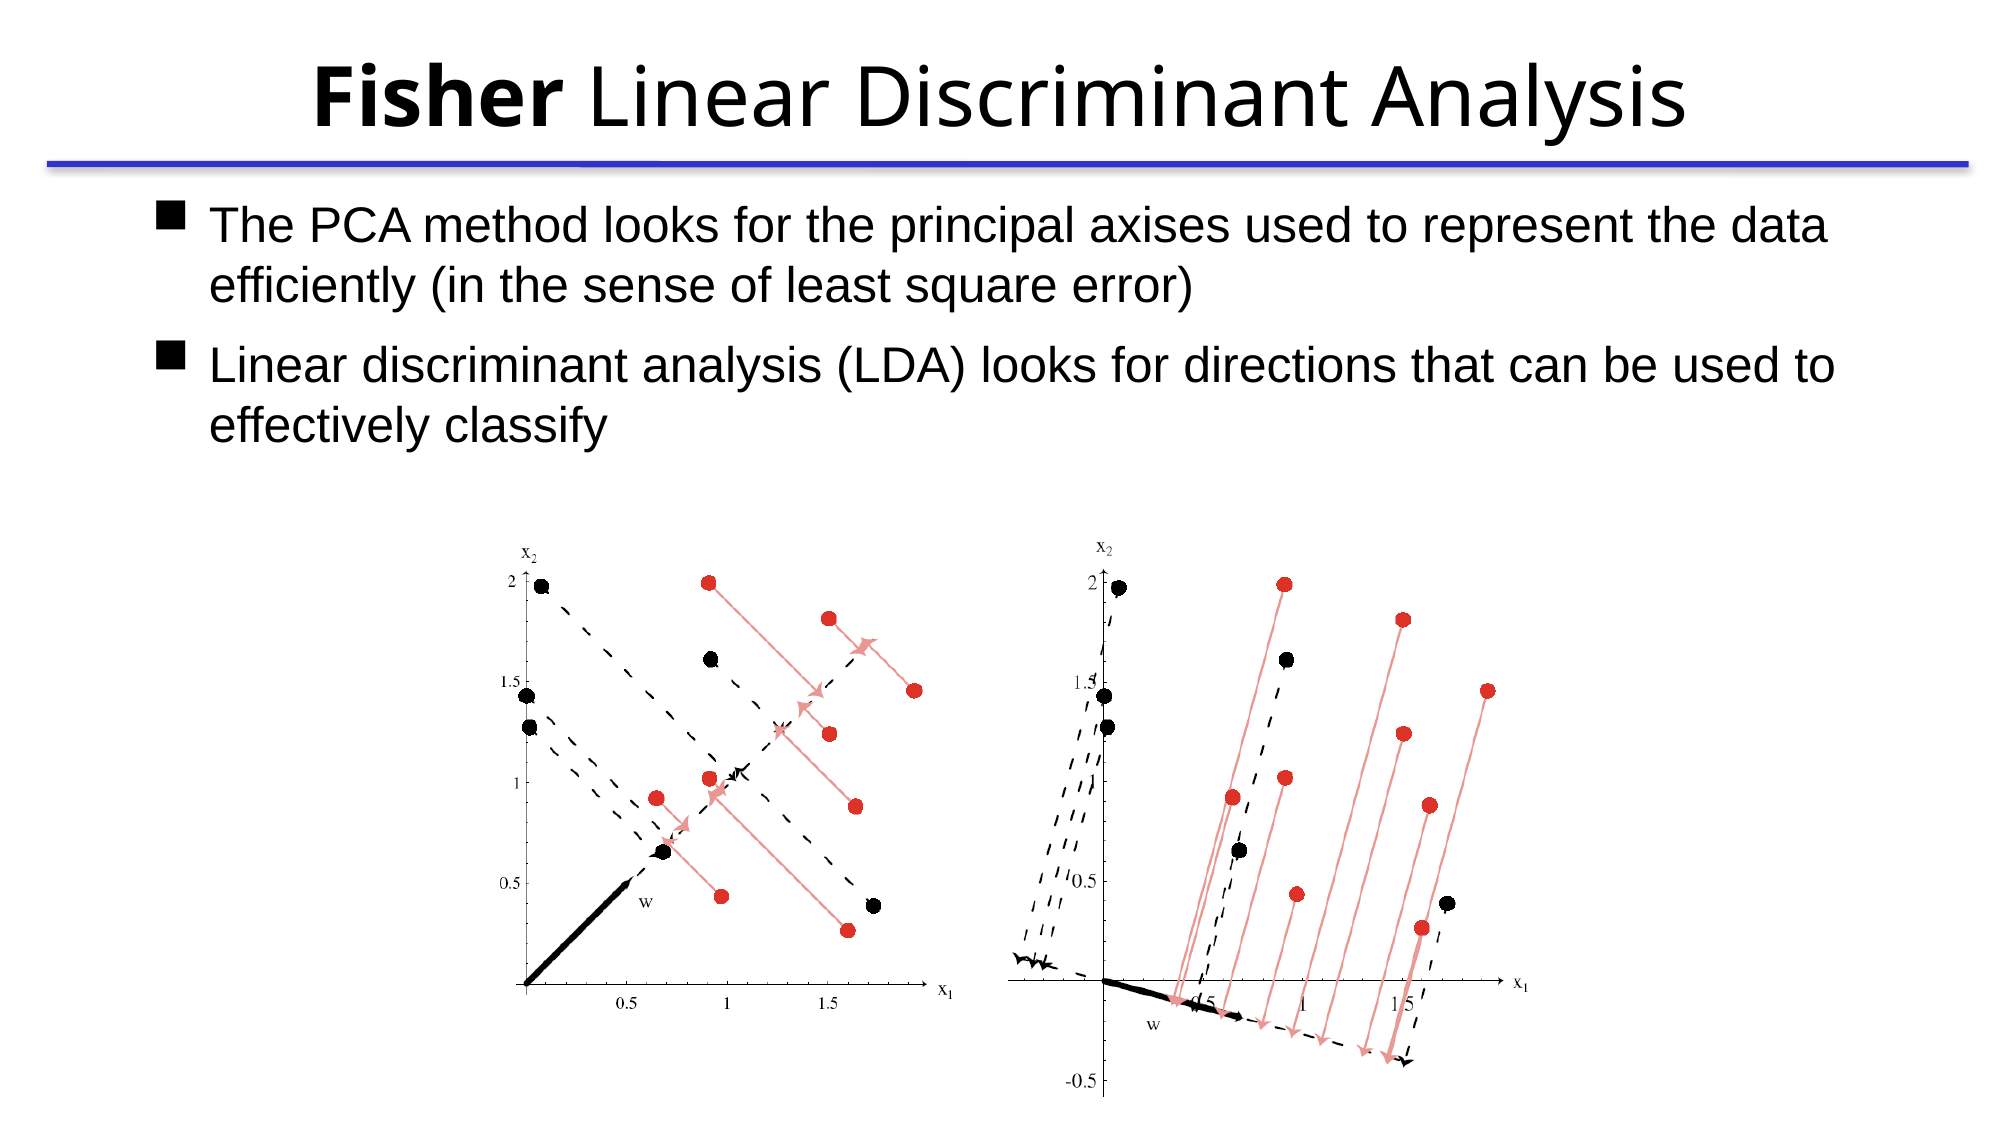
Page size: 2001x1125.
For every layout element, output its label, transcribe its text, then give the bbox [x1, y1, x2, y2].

list The PCA method looks for the principal axises used to represent the data efficiently (in the sense of least square error) Linear discriminant analysis (LDA) looks for directions that can be used to effectively classify [137, 184, 1961, 1063]
title Fisher Linear Discriminant Analysis [0, 31, 2000, 156]
picture [491, 538, 1532, 1098]
